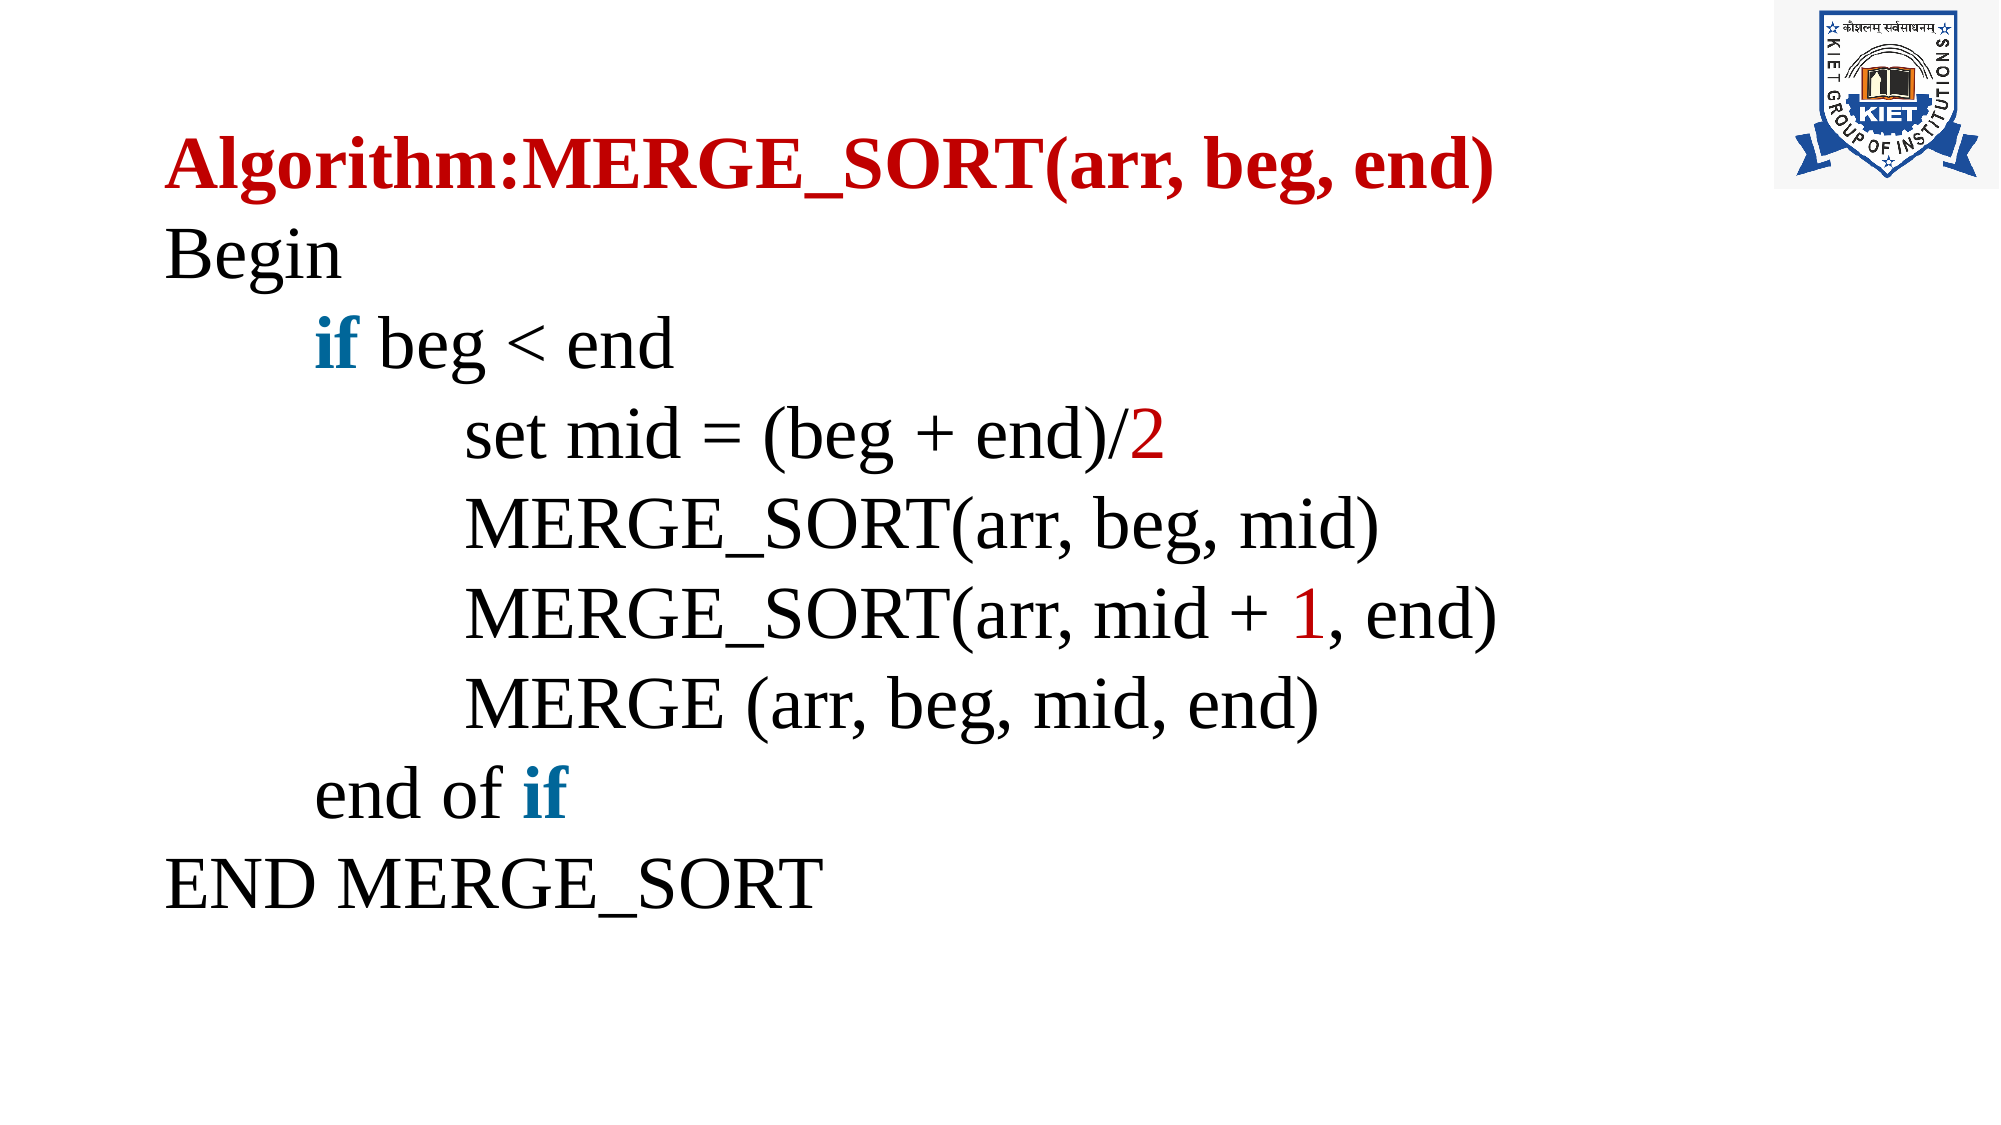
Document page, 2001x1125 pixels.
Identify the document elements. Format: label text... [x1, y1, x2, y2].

text_box Algorithm:MERGE_SORT(arr, beg, end) Begin if beg < end set mid = (beg + end)/2 MERGE_SORT(arr, beg, mid) MERGE_SORT(arr, mid + 1, end) MERGE (arr, beg, mid, end) end of if END MERGE_SORT [149, 105, 1922, 931]
picture [1774, 0, 1999, 189]
